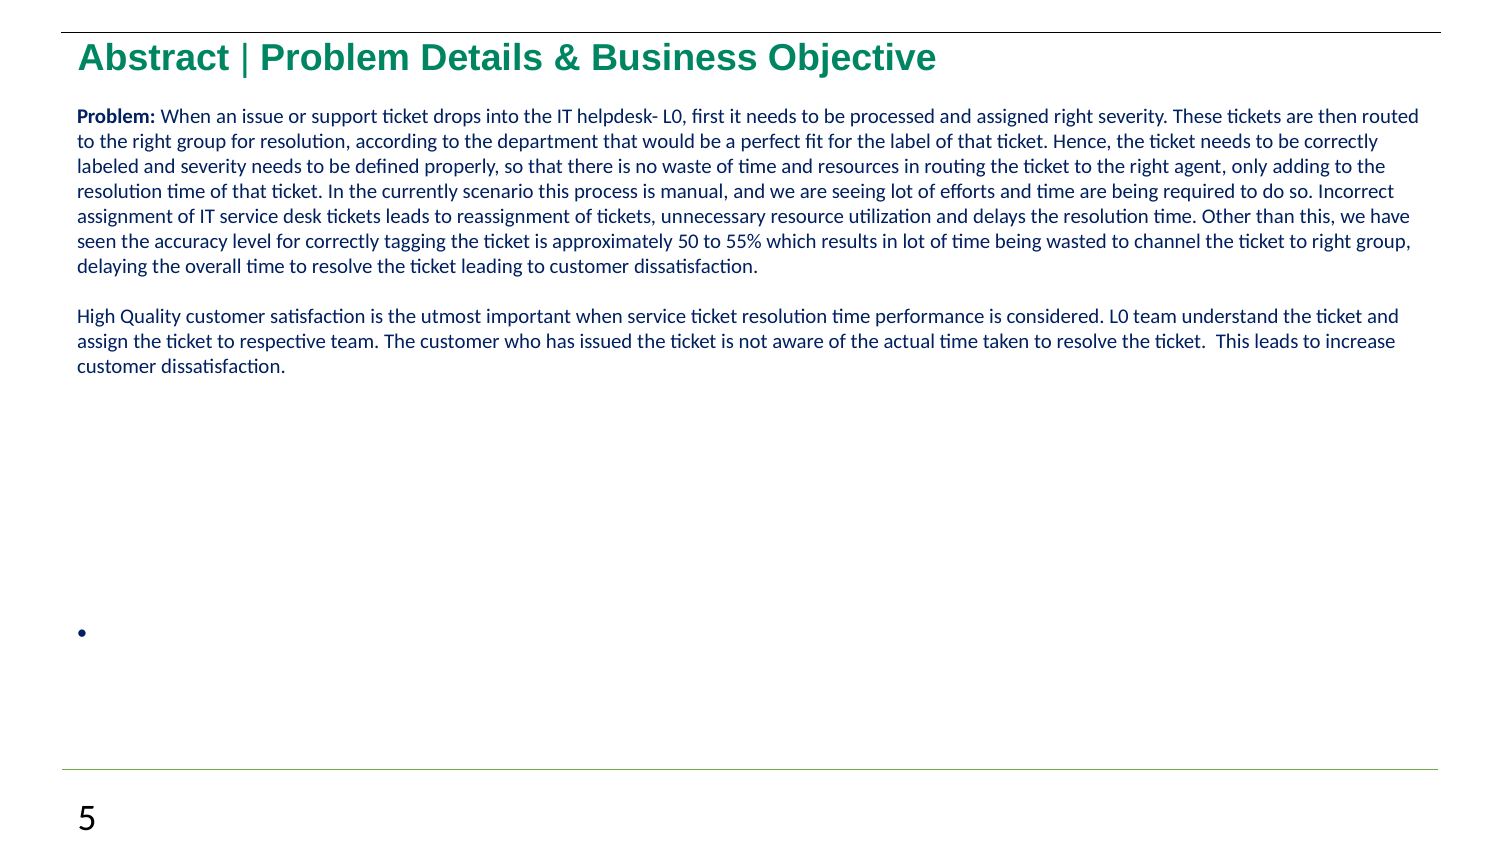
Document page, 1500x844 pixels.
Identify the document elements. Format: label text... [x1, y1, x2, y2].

text_box • [62, 535, 1419, 651]
text_box Problem: When an issue or support ticket drops into the IT helpdesk- L0, first it needs to be processed and assigned right severity. These tickets are then routed to the right group for resolution, according to the department that would be a perfect fit for the label of that ticket. Hence, the ticket needs to be correctly labeled and severity needs to be defined properly, so that there is no waste of time and resources in routing the ticket to the right agent, only adding to the resolution time of that ticket. In the currently scenario this process is manual, and we are seeing lot of efforts and time are being required to do so. Incorrect assignment of IT service desk tickets leads to reassignment of tickets, unnecessary resource utilization and delays the resolution time. Other than this, we have seen the accuracy level for correctly tagging the ticket is approximately 50 to 55% which results in lot of time being wasted to channel the ticket to right group, delaying the overall time to resolve the ticket leading to customer dissatisfaction. High Quality customer satisfaction is the utmost important when service ticket resolution time performance is considered. L0 team understand the ticket and assign the ticket to respective team. The customer who has issued the ticket is not aware of the actual time taken to resolve the ticket. This leads to increase customer dissatisfaction. [62, 95, 1438, 435]
title Abstract | Problem Details & Business Objective [63, 32, 964, 95]
slide_number 5 [63, 785, 101, 811]
